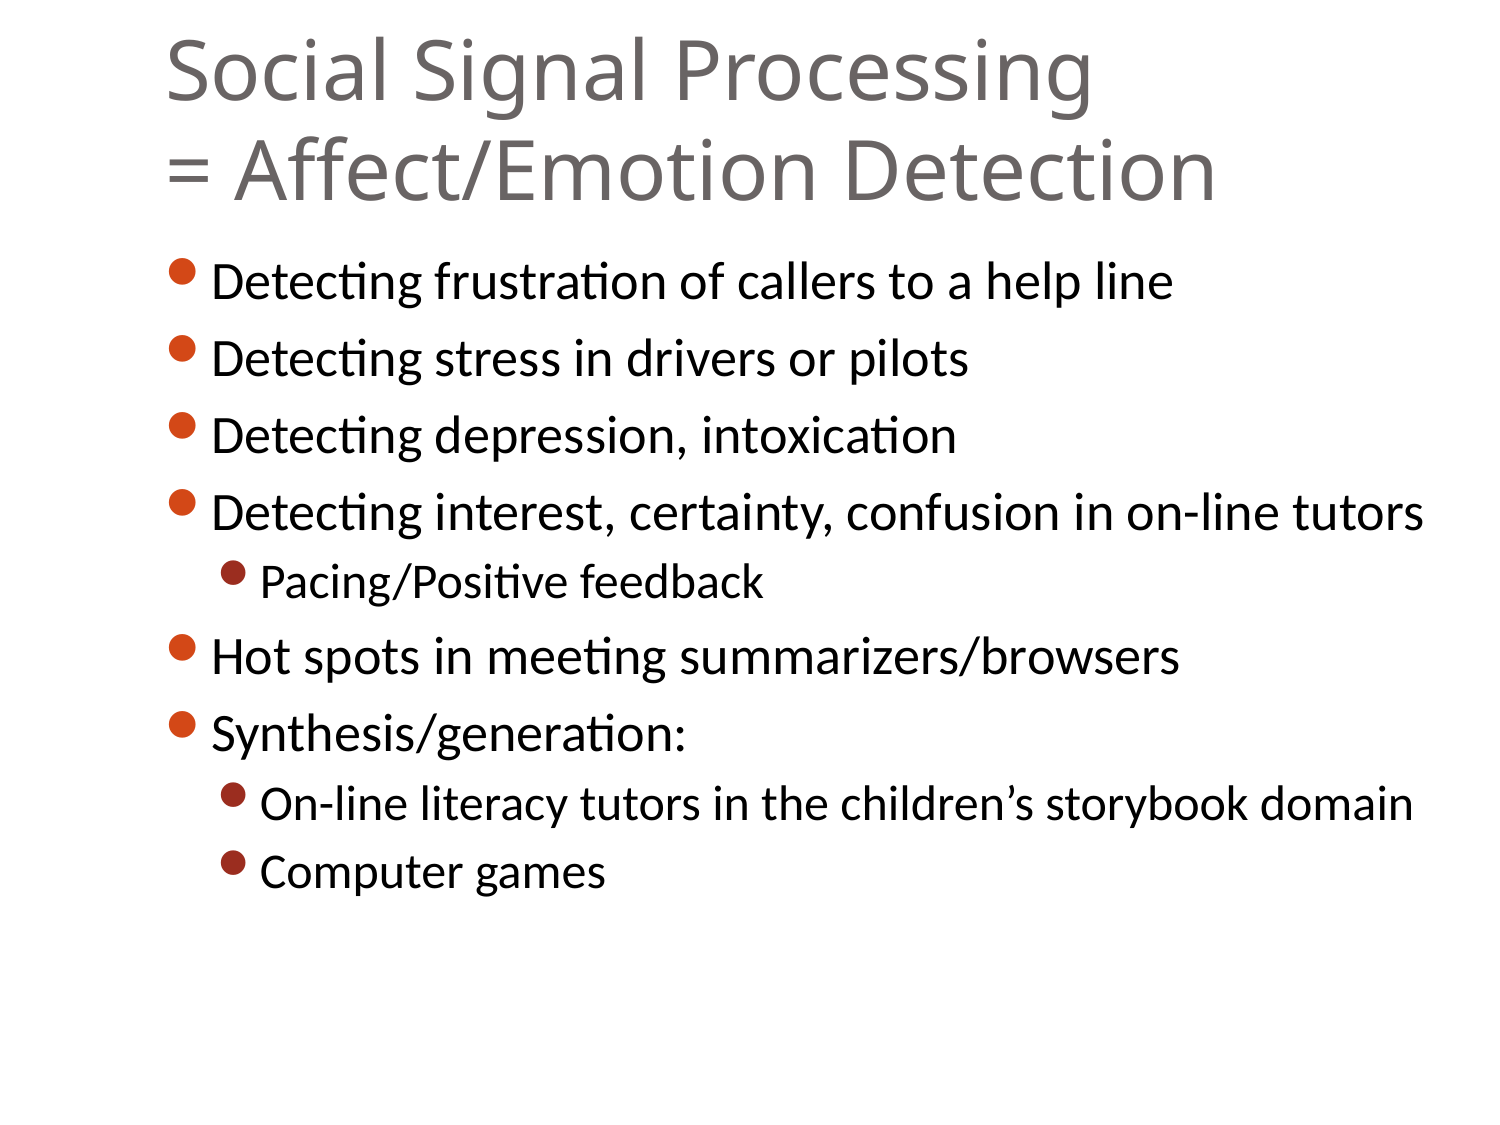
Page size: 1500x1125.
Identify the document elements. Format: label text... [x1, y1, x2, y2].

list Detecting frustration of callers to a help line Detecting stress in drivers or pilots Detecting depression, intoxication Detecting interest, certainty, confusion in on-line tutors Pacing/Positive feedback Hot spots in meeting summarizers/browsers Synthesis/generation: On-line literacy tutors in the children’s storybook domain Computer games [149, 237, 1488, 988]
title Social Signal Processing = Affect/Emotion Detection [149, 44, 1426, 233]
